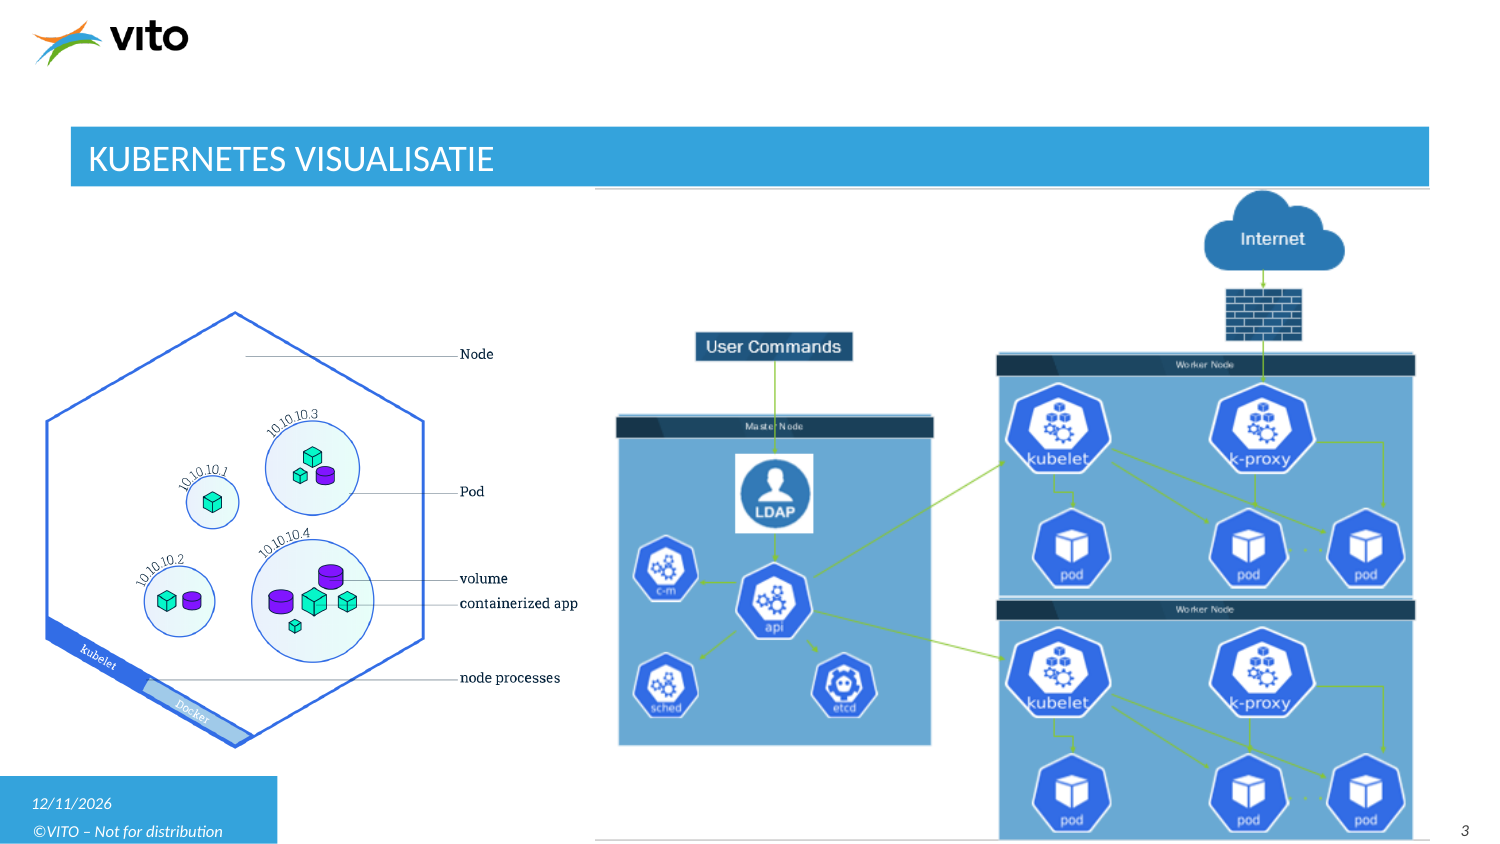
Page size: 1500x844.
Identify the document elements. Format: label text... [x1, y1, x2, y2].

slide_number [16, 788, 160, 818]
picture [0, 0, 219, 82]
picture [17, 187, 1430, 844]
slide_number 3 [1434, 814, 1484, 844]
footer ©VITO – Not for distribution [17, 815, 266, 844]
title Kubernetes Visualisatie [70, 126, 1430, 187]
